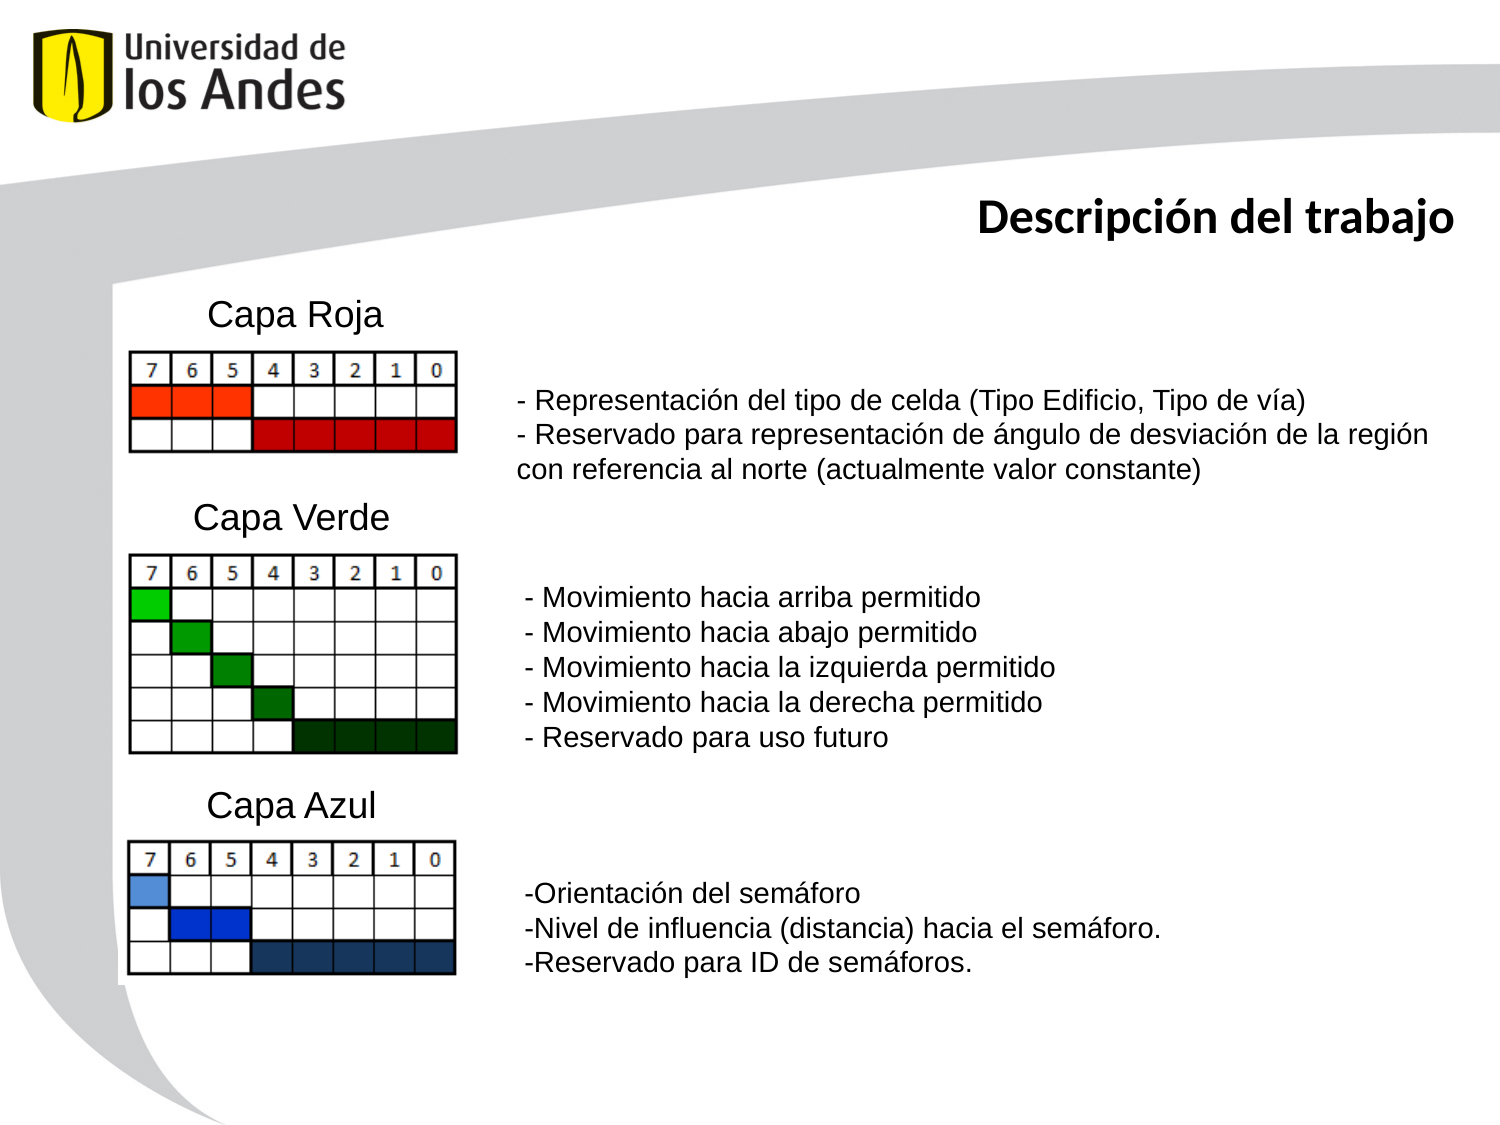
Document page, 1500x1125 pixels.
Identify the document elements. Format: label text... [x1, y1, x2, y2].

picture [0, 0, 1500, 1125]
text_box Capa Azul [132, 774, 452, 832]
title Descripción del trabajo [962, 172, 1476, 255]
text_box Capa Roja [135, 282, 455, 341]
text_box - Movimiento hacia arriba permitido - Movimiento hacia abajo permitido - Movimiento hacia la izquierda permitido - Movimiento hacia la derecha permitido - Reservado para uso futuro [509, 571, 1313, 761]
text_box - Representación del tipo de celda (Tipo Edificio, Tipo de vía) - Reservado para representación de ángulo de desviación de la región con referencia al norte (actualmente valor constante) [501, 373, 1459, 494]
text_box -Orientación del semáforo -Nivel de influencia (distancia) hacia el semáforo. -Reservado para ID de semáforos. [509, 866, 1436, 987]
text_box Capa Verde [132, 486, 452, 544]
